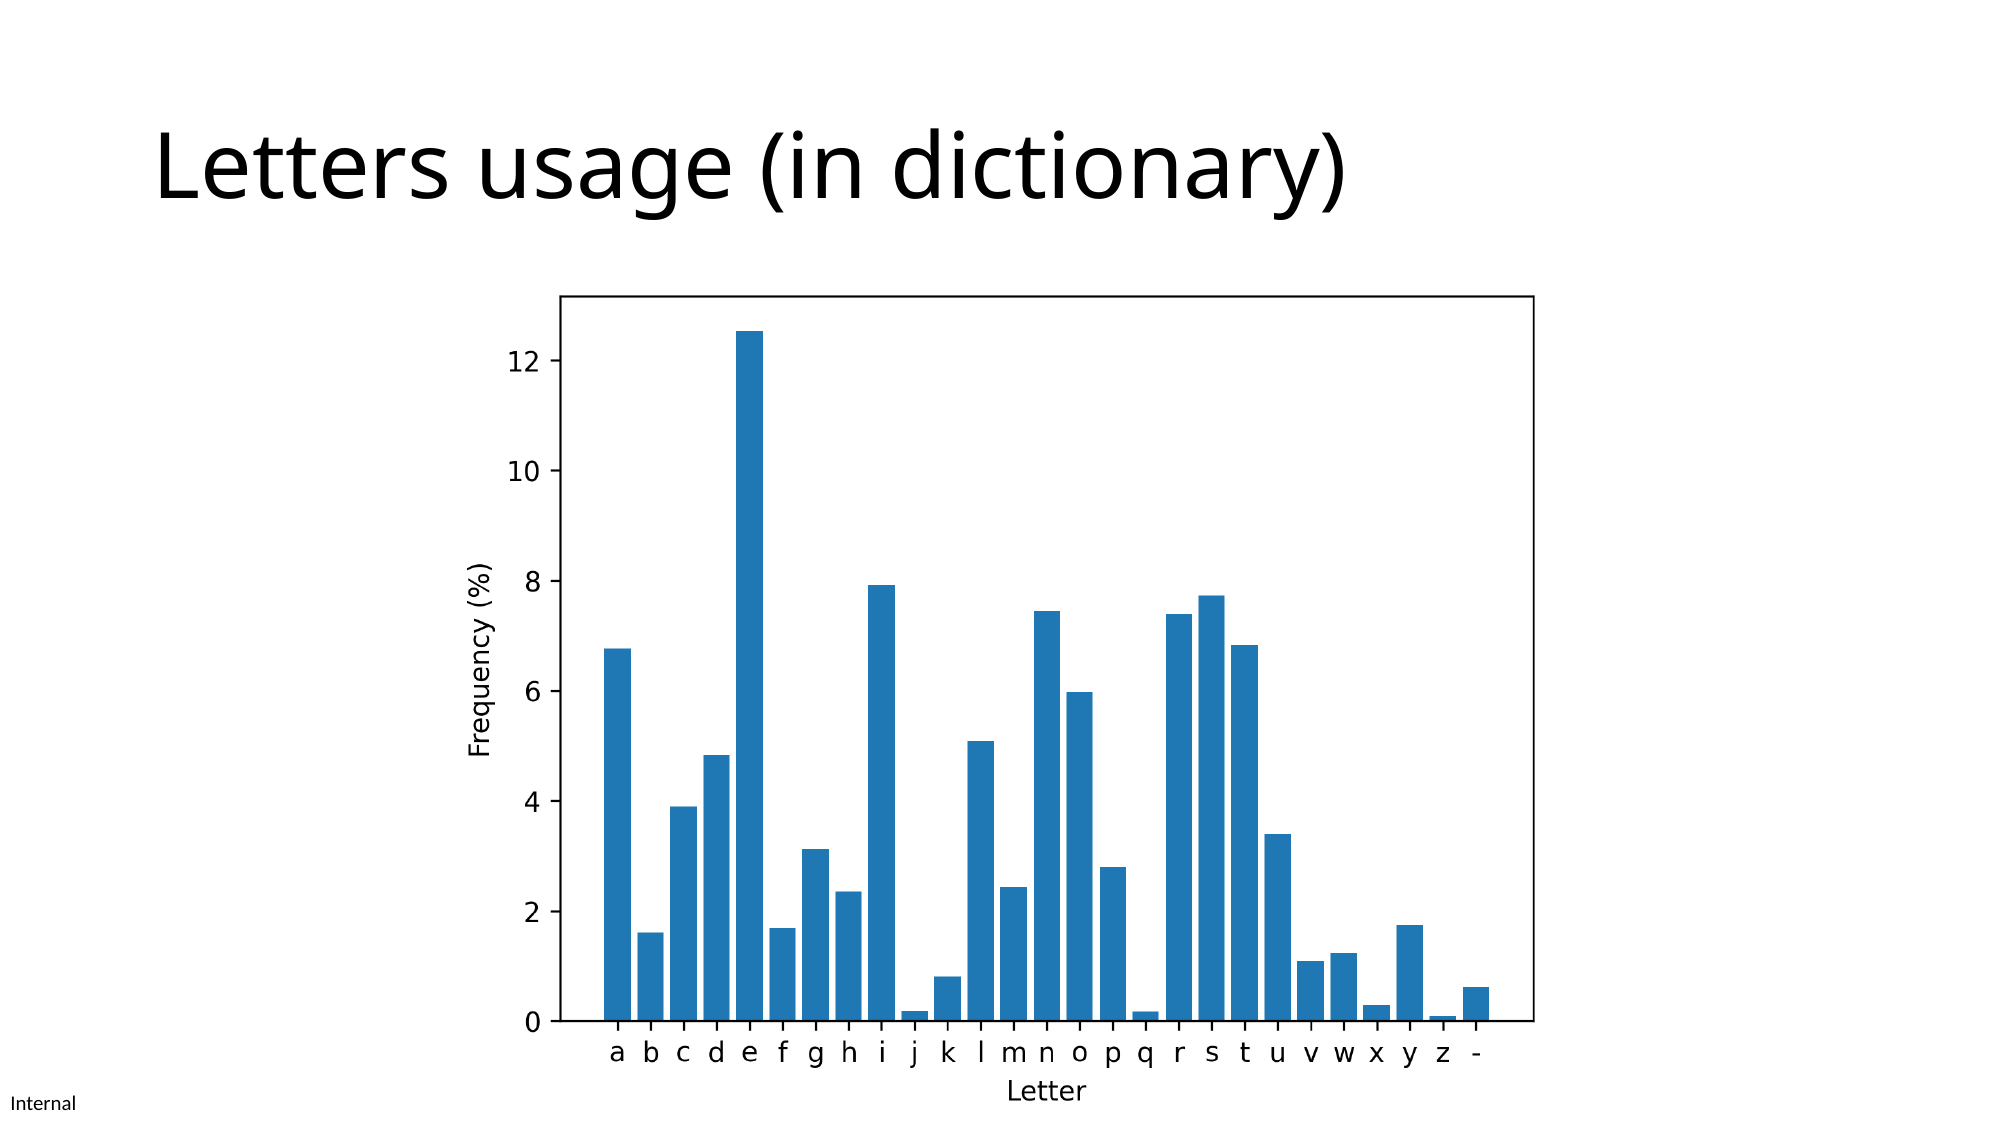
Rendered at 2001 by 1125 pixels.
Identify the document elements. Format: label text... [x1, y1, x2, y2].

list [448, 277, 1552, 1125]
title Letters usage (in dictionary) [137, 59, 1863, 278]
